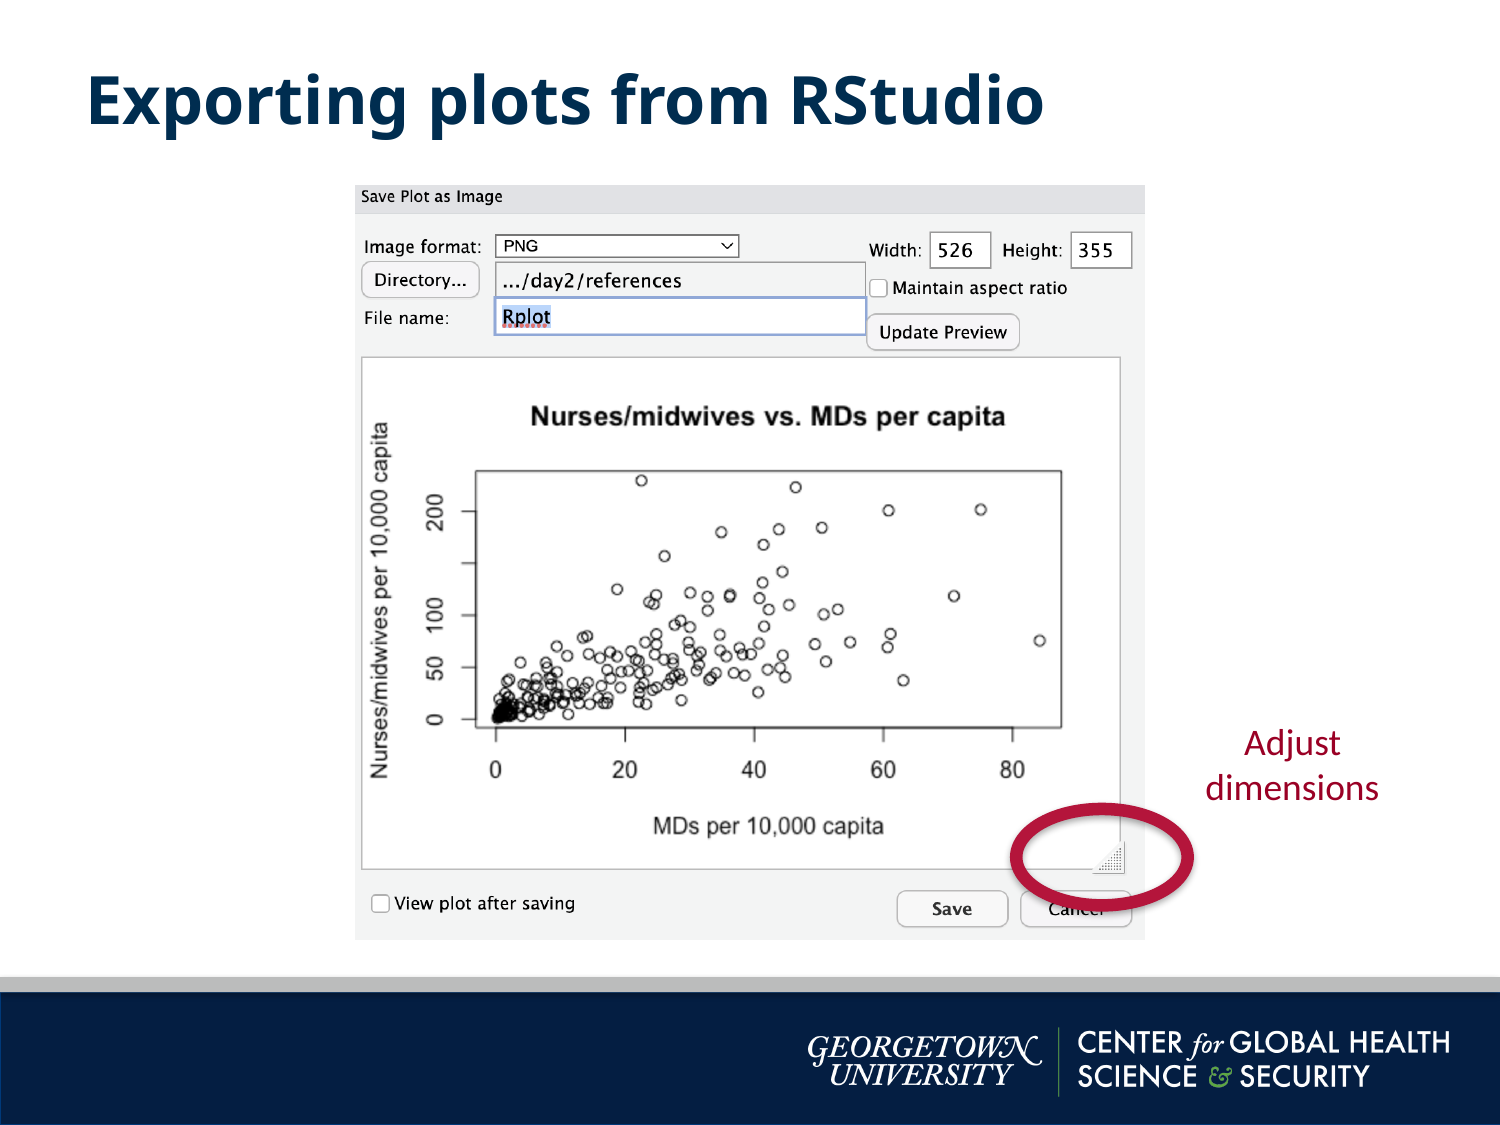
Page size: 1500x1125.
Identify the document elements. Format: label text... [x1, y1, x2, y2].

picture [355, 185, 1145, 940]
text_box Exporting plots from RStudio [70, 50, 1153, 238]
text_box [1149, 816, 1189, 899]
picture [808, 1027, 1449, 1097]
text_box Adjust dimensions [1149, 711, 1441, 816]
